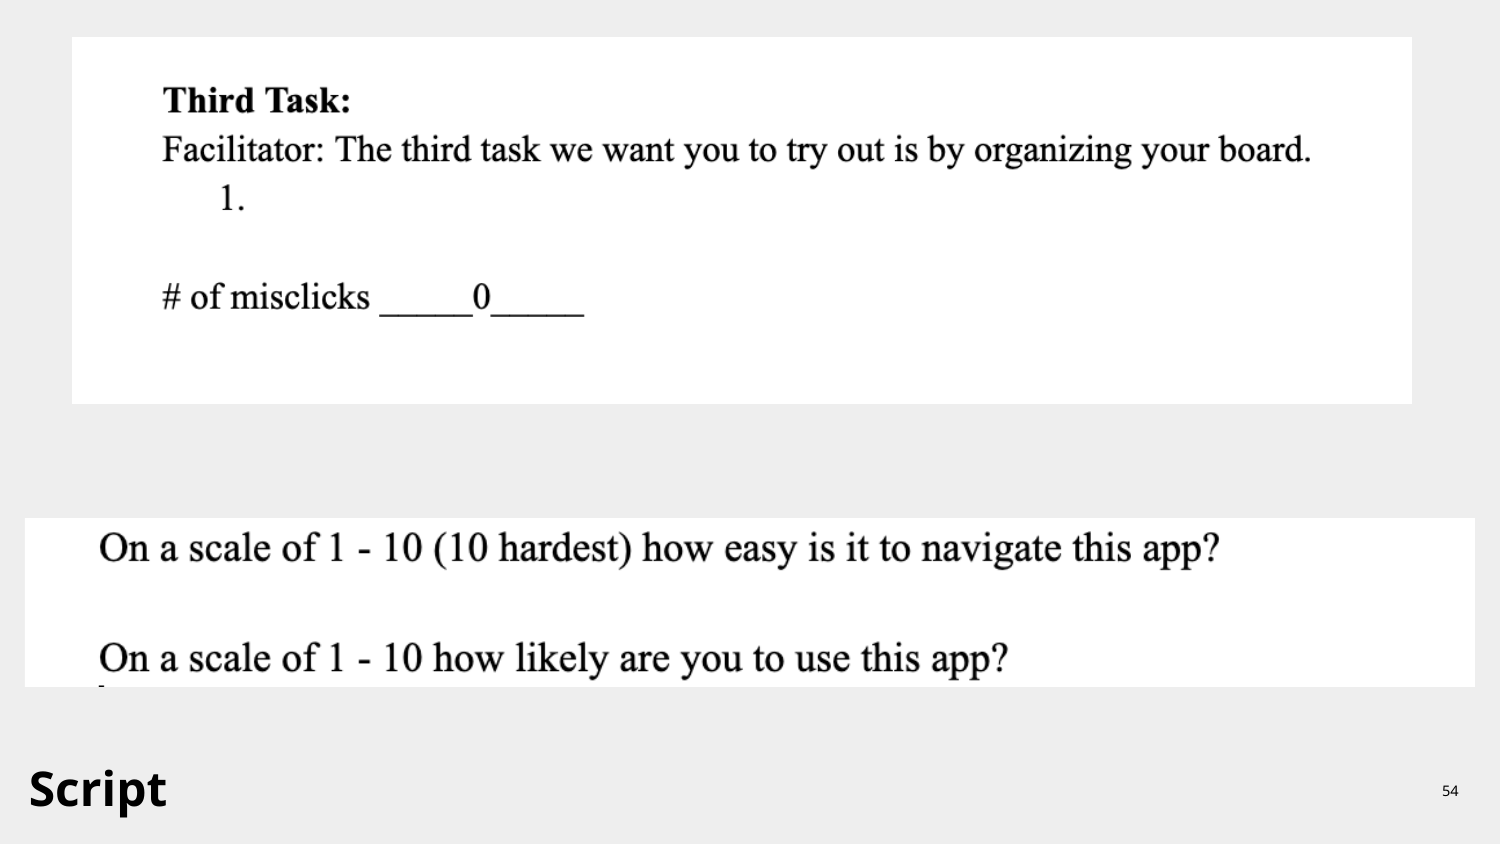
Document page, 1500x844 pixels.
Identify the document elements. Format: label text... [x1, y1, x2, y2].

picture [72, 37, 1413, 404]
text_box Script [13, 743, 901, 832]
picture [24, 518, 1476, 687]
